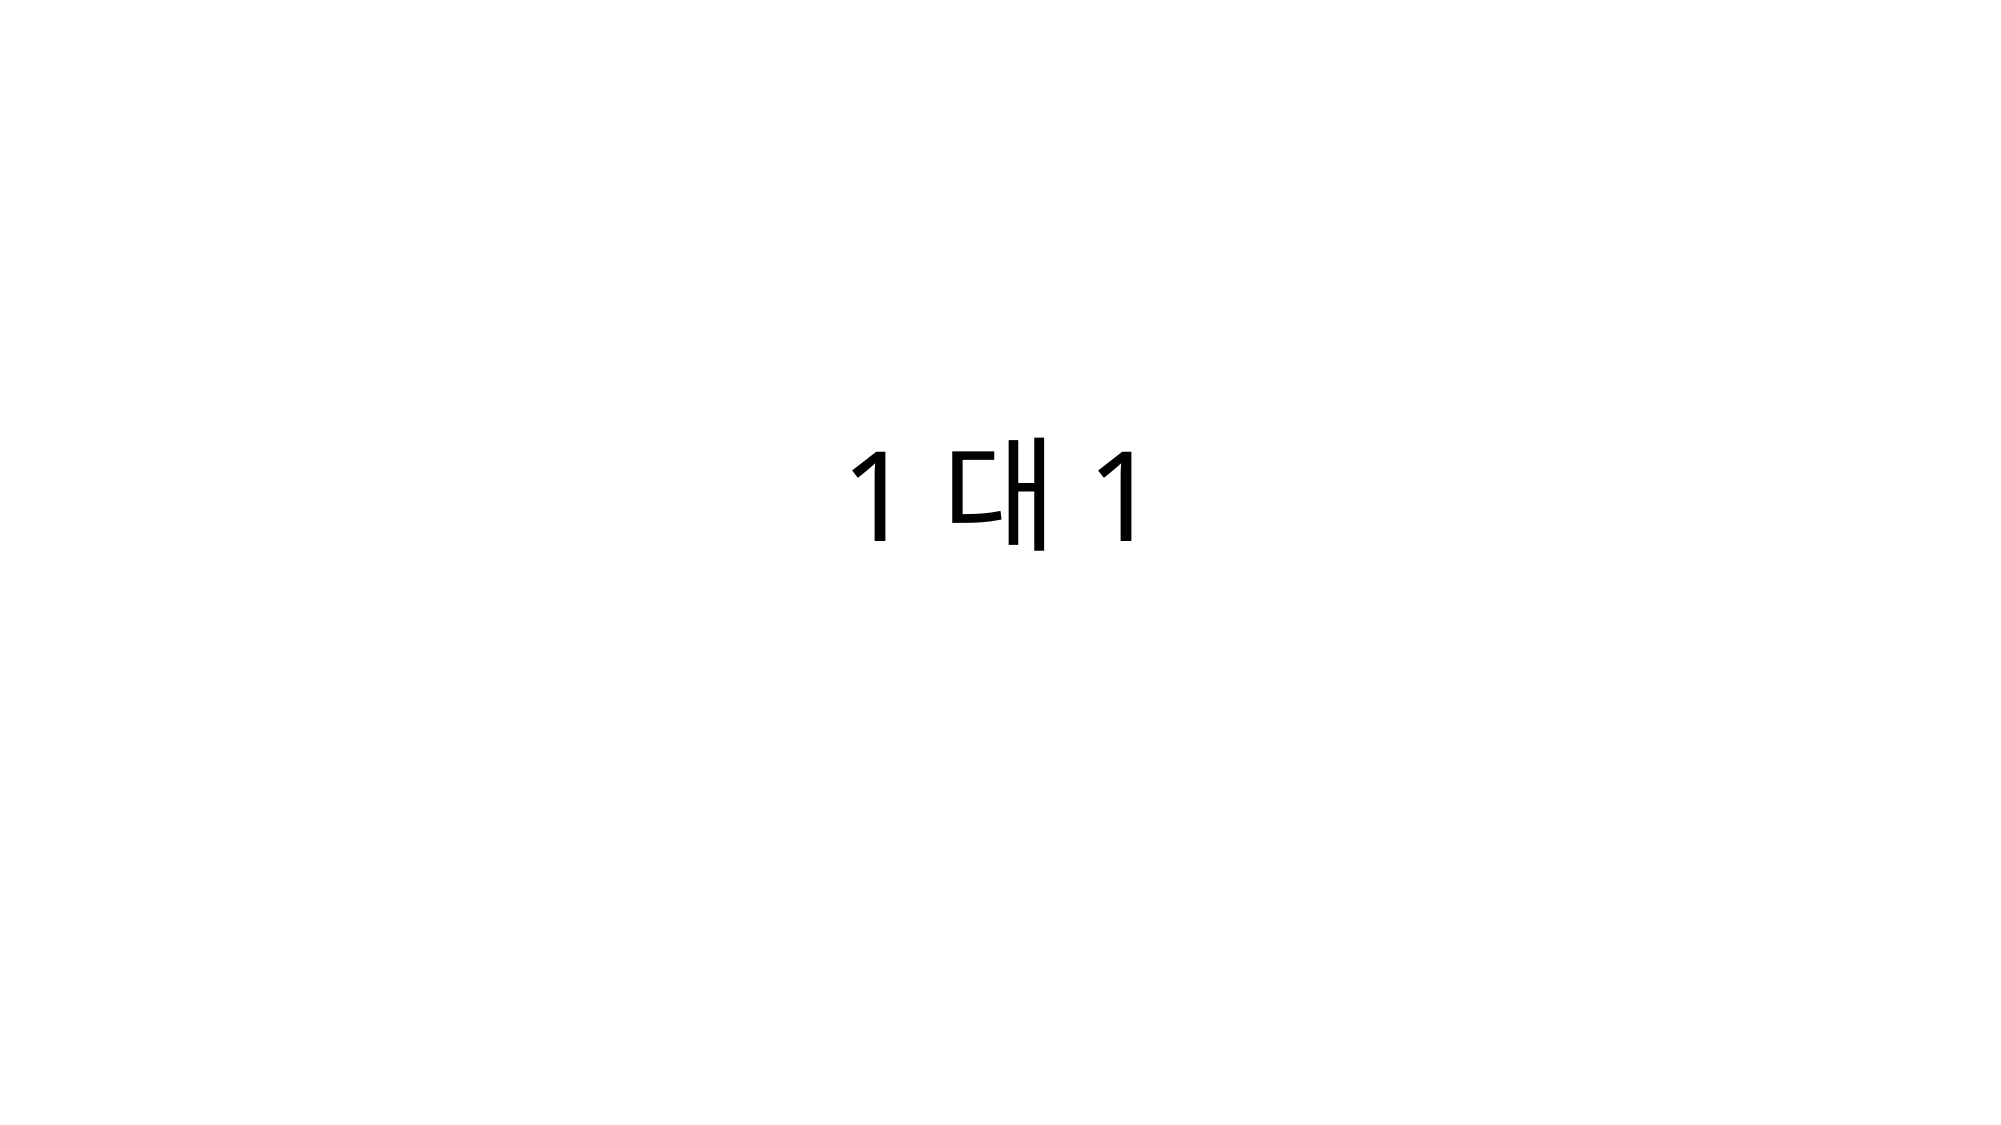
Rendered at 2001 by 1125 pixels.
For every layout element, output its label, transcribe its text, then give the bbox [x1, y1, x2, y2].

title 1대1 [249, 184, 1750, 576]
